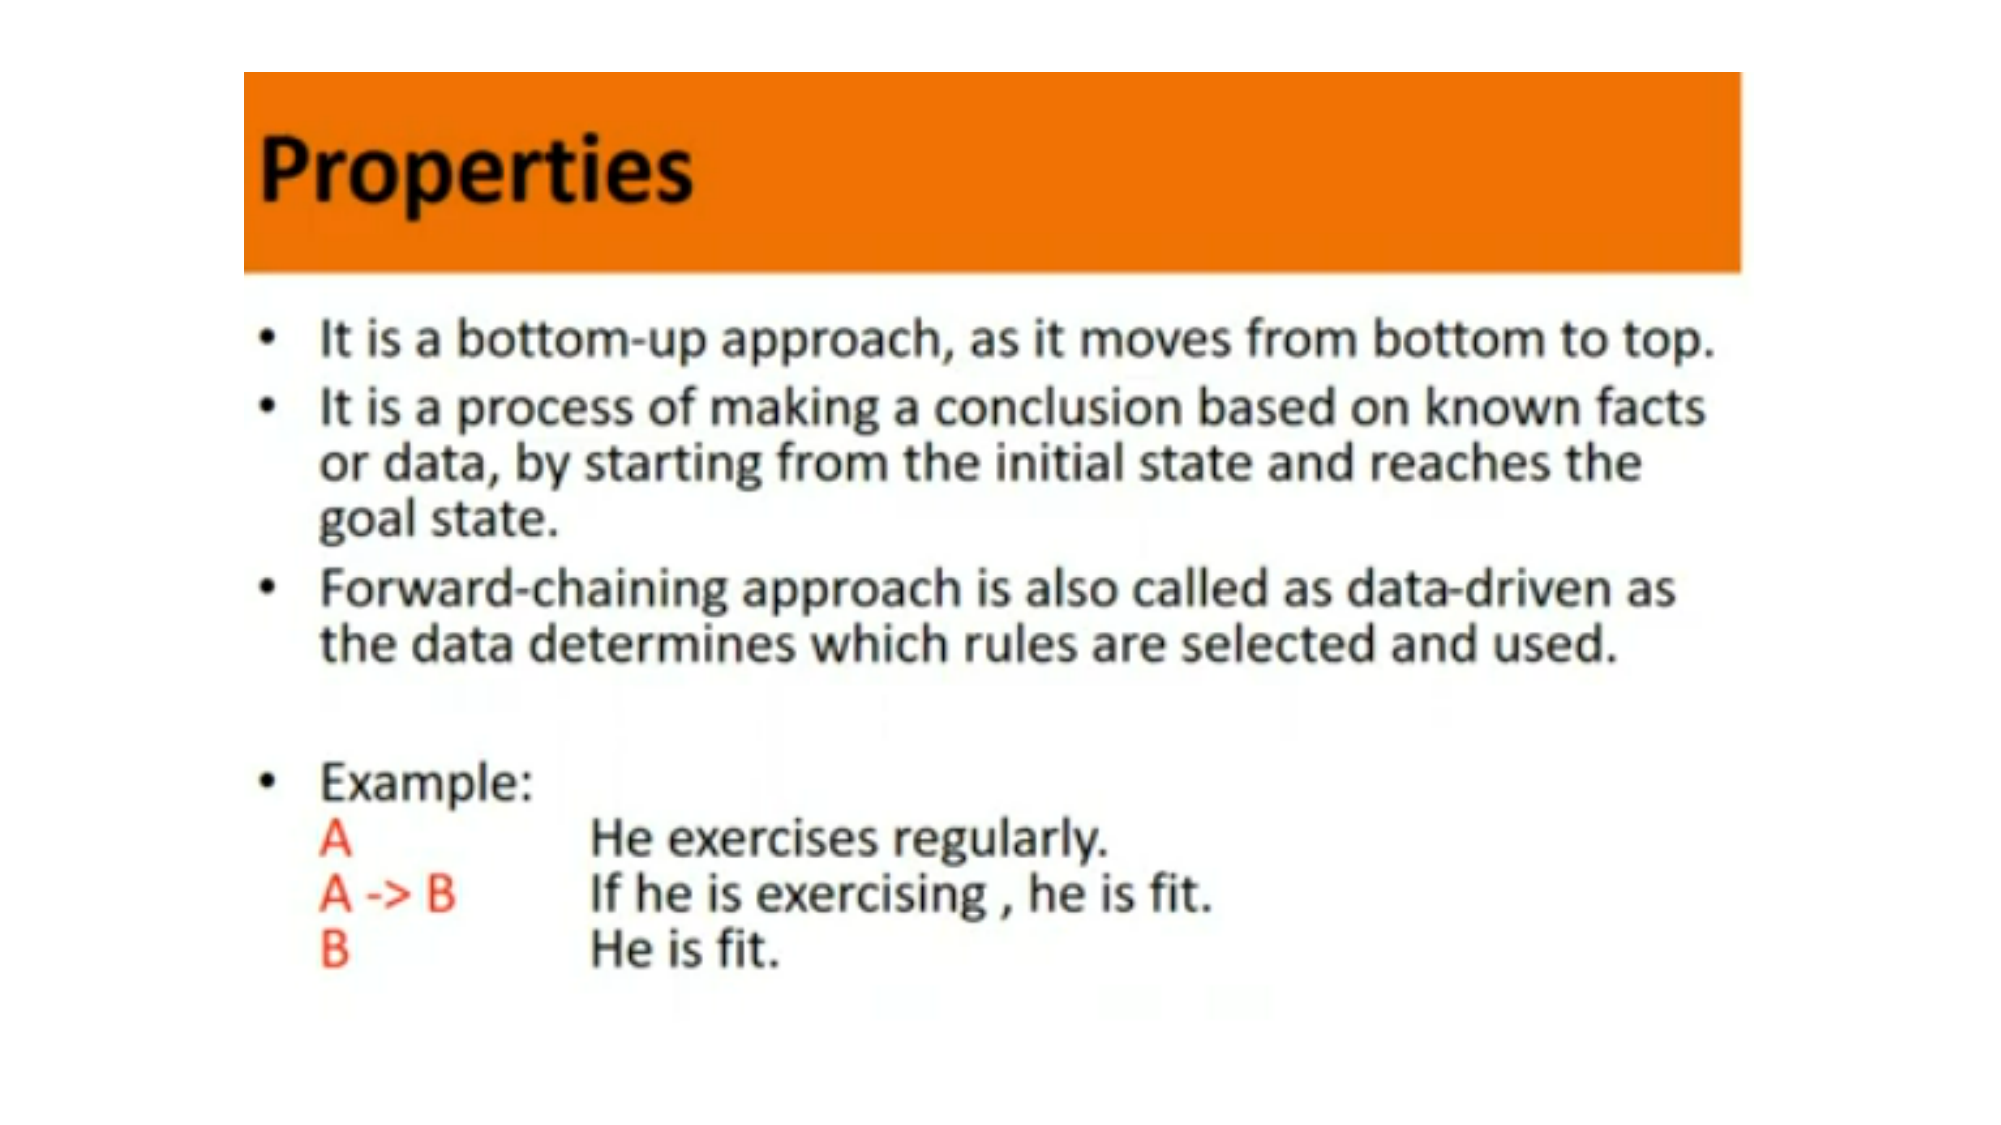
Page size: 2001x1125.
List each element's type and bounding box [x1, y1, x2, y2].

picture [243, 72, 1755, 1054]
